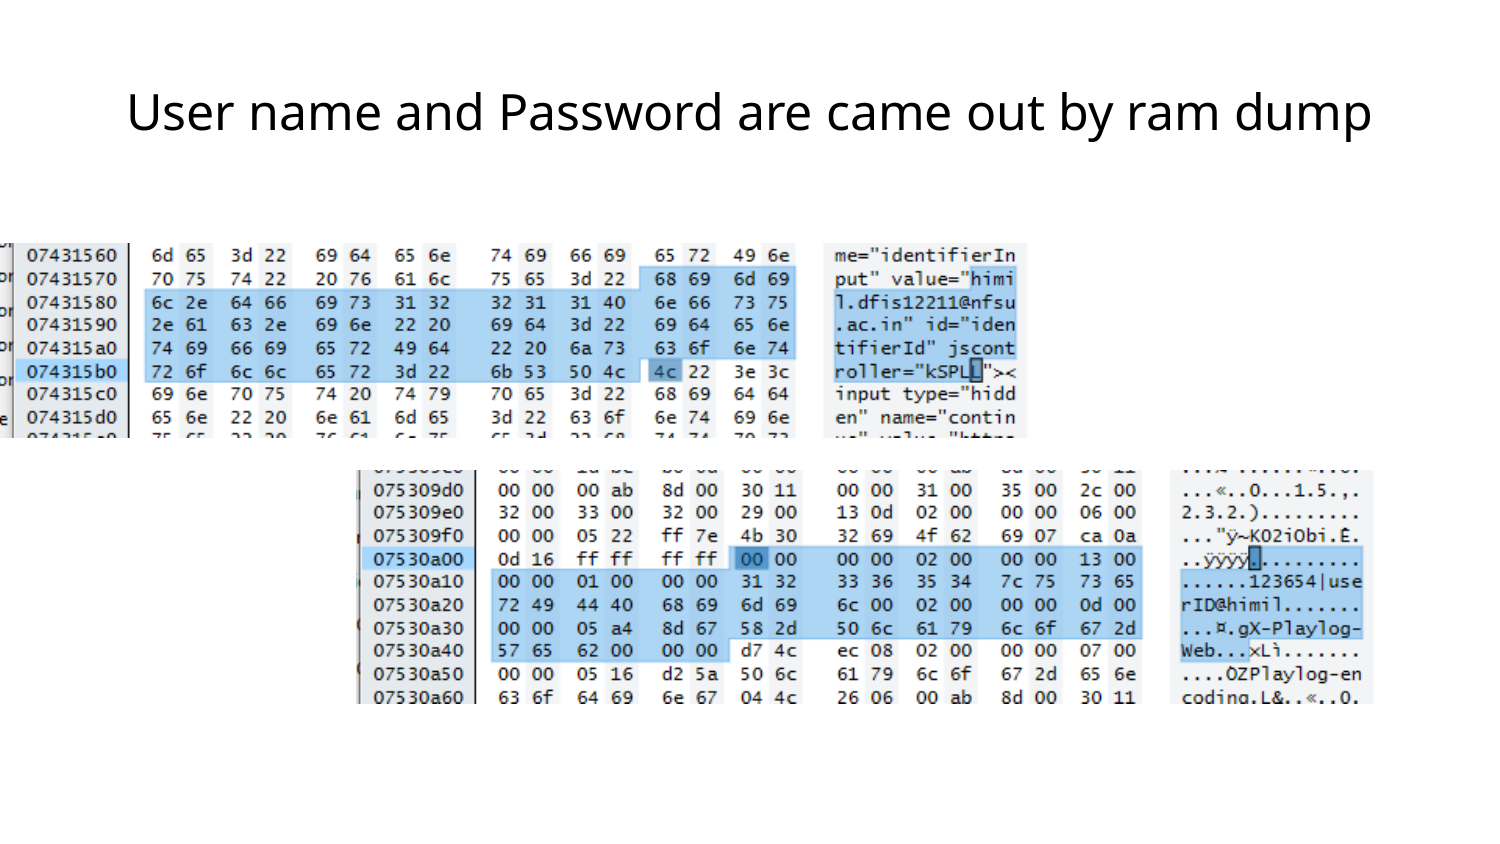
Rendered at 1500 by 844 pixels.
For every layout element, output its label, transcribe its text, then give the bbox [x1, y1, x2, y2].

title User name and Password are came out by ram dump [75, 65, 1425, 160]
picture [0, 243, 1049, 438]
picture [355, 470, 1447, 704]
